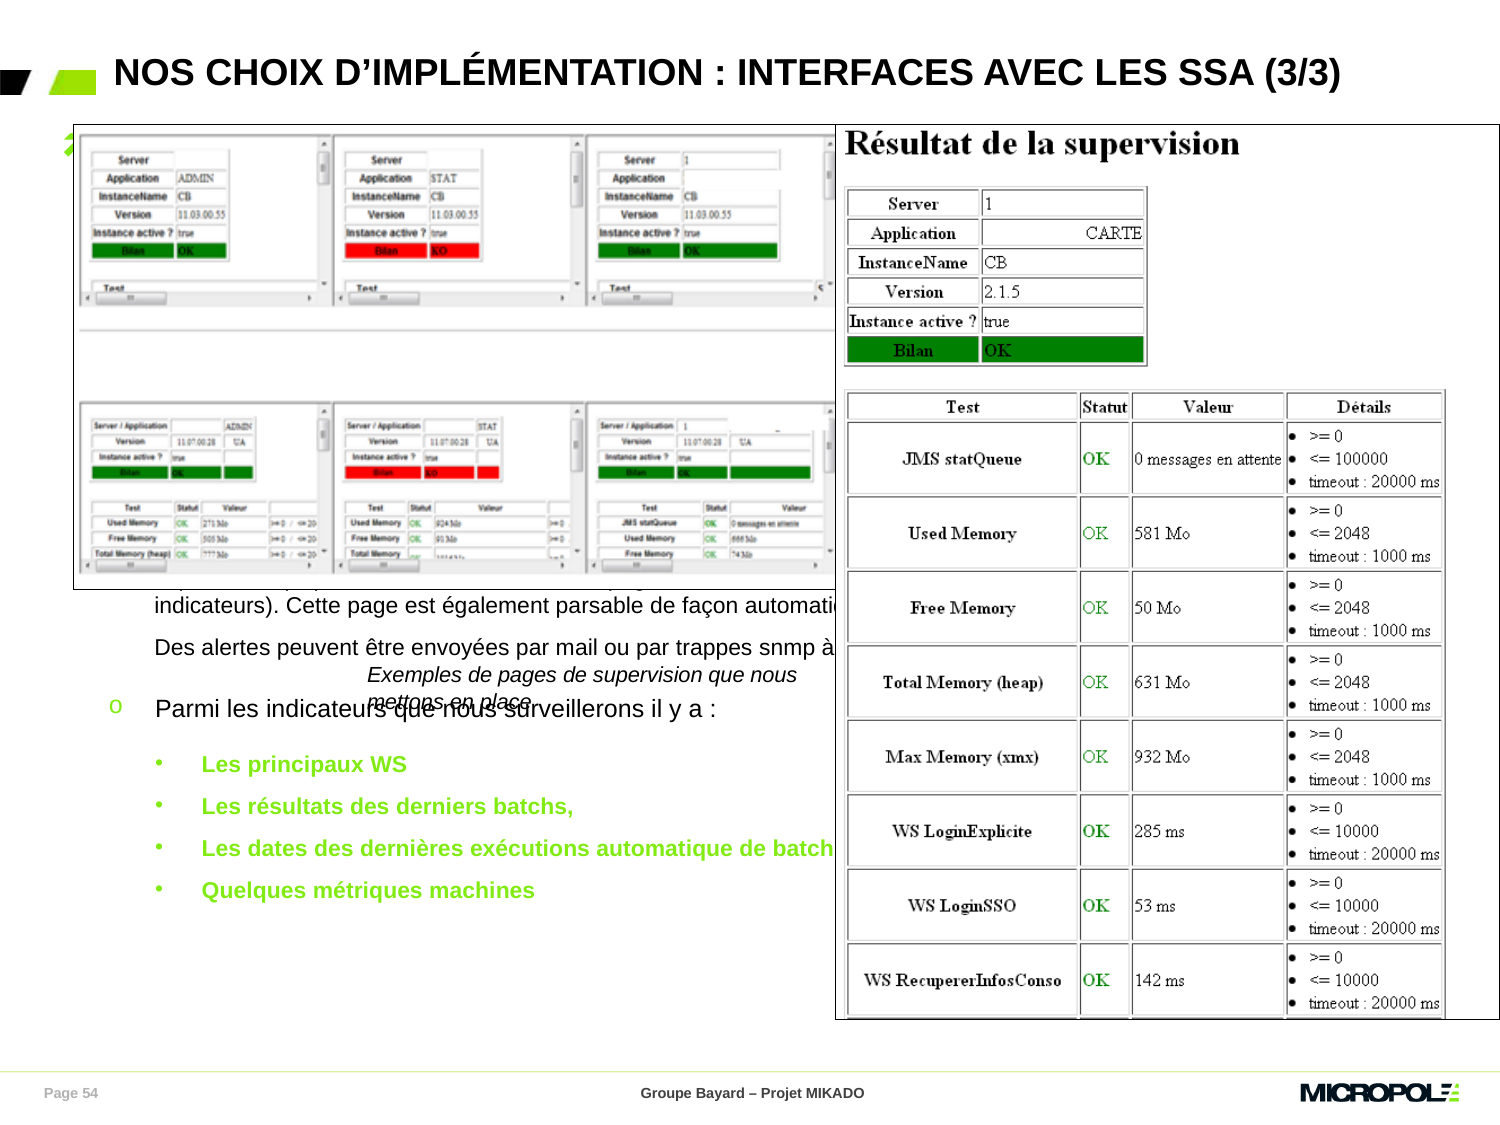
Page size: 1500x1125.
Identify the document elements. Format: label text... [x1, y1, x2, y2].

picture [73, 124, 1500, 1021]
text_box [46, 617, 830, 688]
footer Groupe Bayard – Projet MIKADO [515, 1076, 991, 1109]
list Parmi les indicateurs que nous surveillerons il y a : Les principaux WS Les résultats des derniers batchs, Les dates des dernières exécutions automatique de batchs Quelques métriques machines [61, 691, 830, 977]
list Notre proposition sur les mécanismes de supervision technique et fonctionnelle Dans des contextes de connexions synchrones et asynchrones multiples avec un SI, il est indispensable de prévoir dès le lot 1 des mécanismes de supervision applicative pour : Surveiller au travers d’indicateurs fonctionnels pertinents la bonne santé de la plateforme de vente Anticiper une dégradation du service liée à un problème technique (remplissage anormal de la mémoire, début de dégradation de temps de réponse de certains processus, …) Détecter et Alerter le plus rapidement possible en cas de problème avéré. Répondre aux problématiques de QOS et de QOD Pour cela, nous mettons en place dès le lot 1, côté applicatif Magento et socle batch, un framework de statistiques et de supervision qui permet de monitorer via une page web les différents indicateurs fonctionnels et techniques (hypothèse de 20 indicateurs). Cette page est également parsable de façon automatique par un robot de supervision sur la base de tag html. Des alertes peuvent être envoyées par mail ou par trappes snmp à un outil de supervision hébergeur. [60, 137, 830, 617]
title nos choix d’implémentation : interfaces avec les SSA (3/3) [113, 52, 1490, 95]
slide_number Page 54 [43, 1076, 394, 1109]
text_box Exemples de pages de supervision que nous mettons en place [352, 653, 817, 721]
picture [0, 70, 96, 95]
picture [1300, 1083, 1459, 1102]
